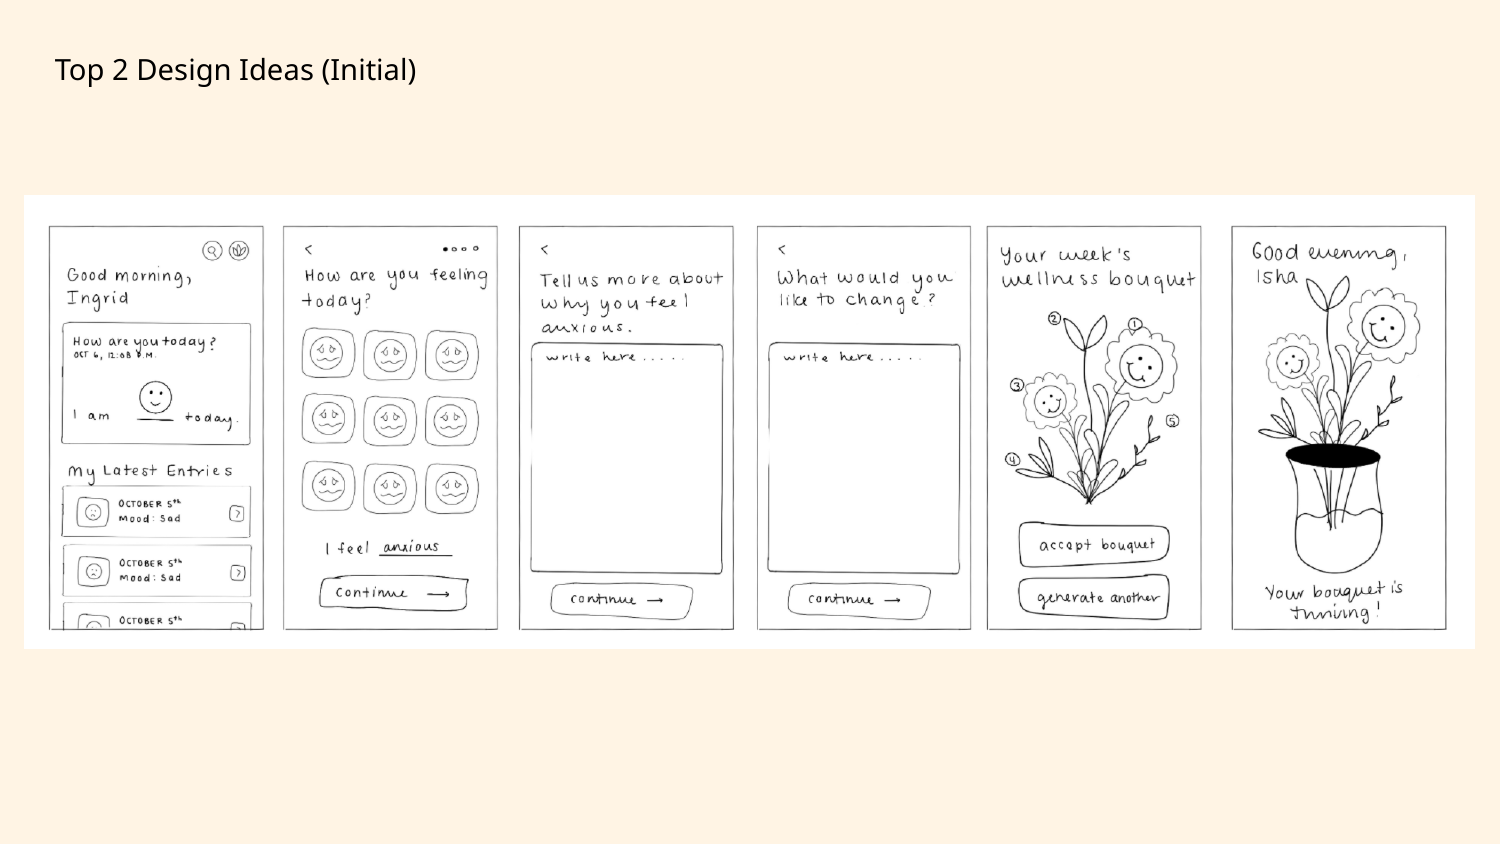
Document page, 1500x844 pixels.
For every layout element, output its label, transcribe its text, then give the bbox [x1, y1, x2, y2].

picture [24, 194, 1476, 649]
text_box Top 2 Design Ideas (Initial) [39, 35, 458, 102]
